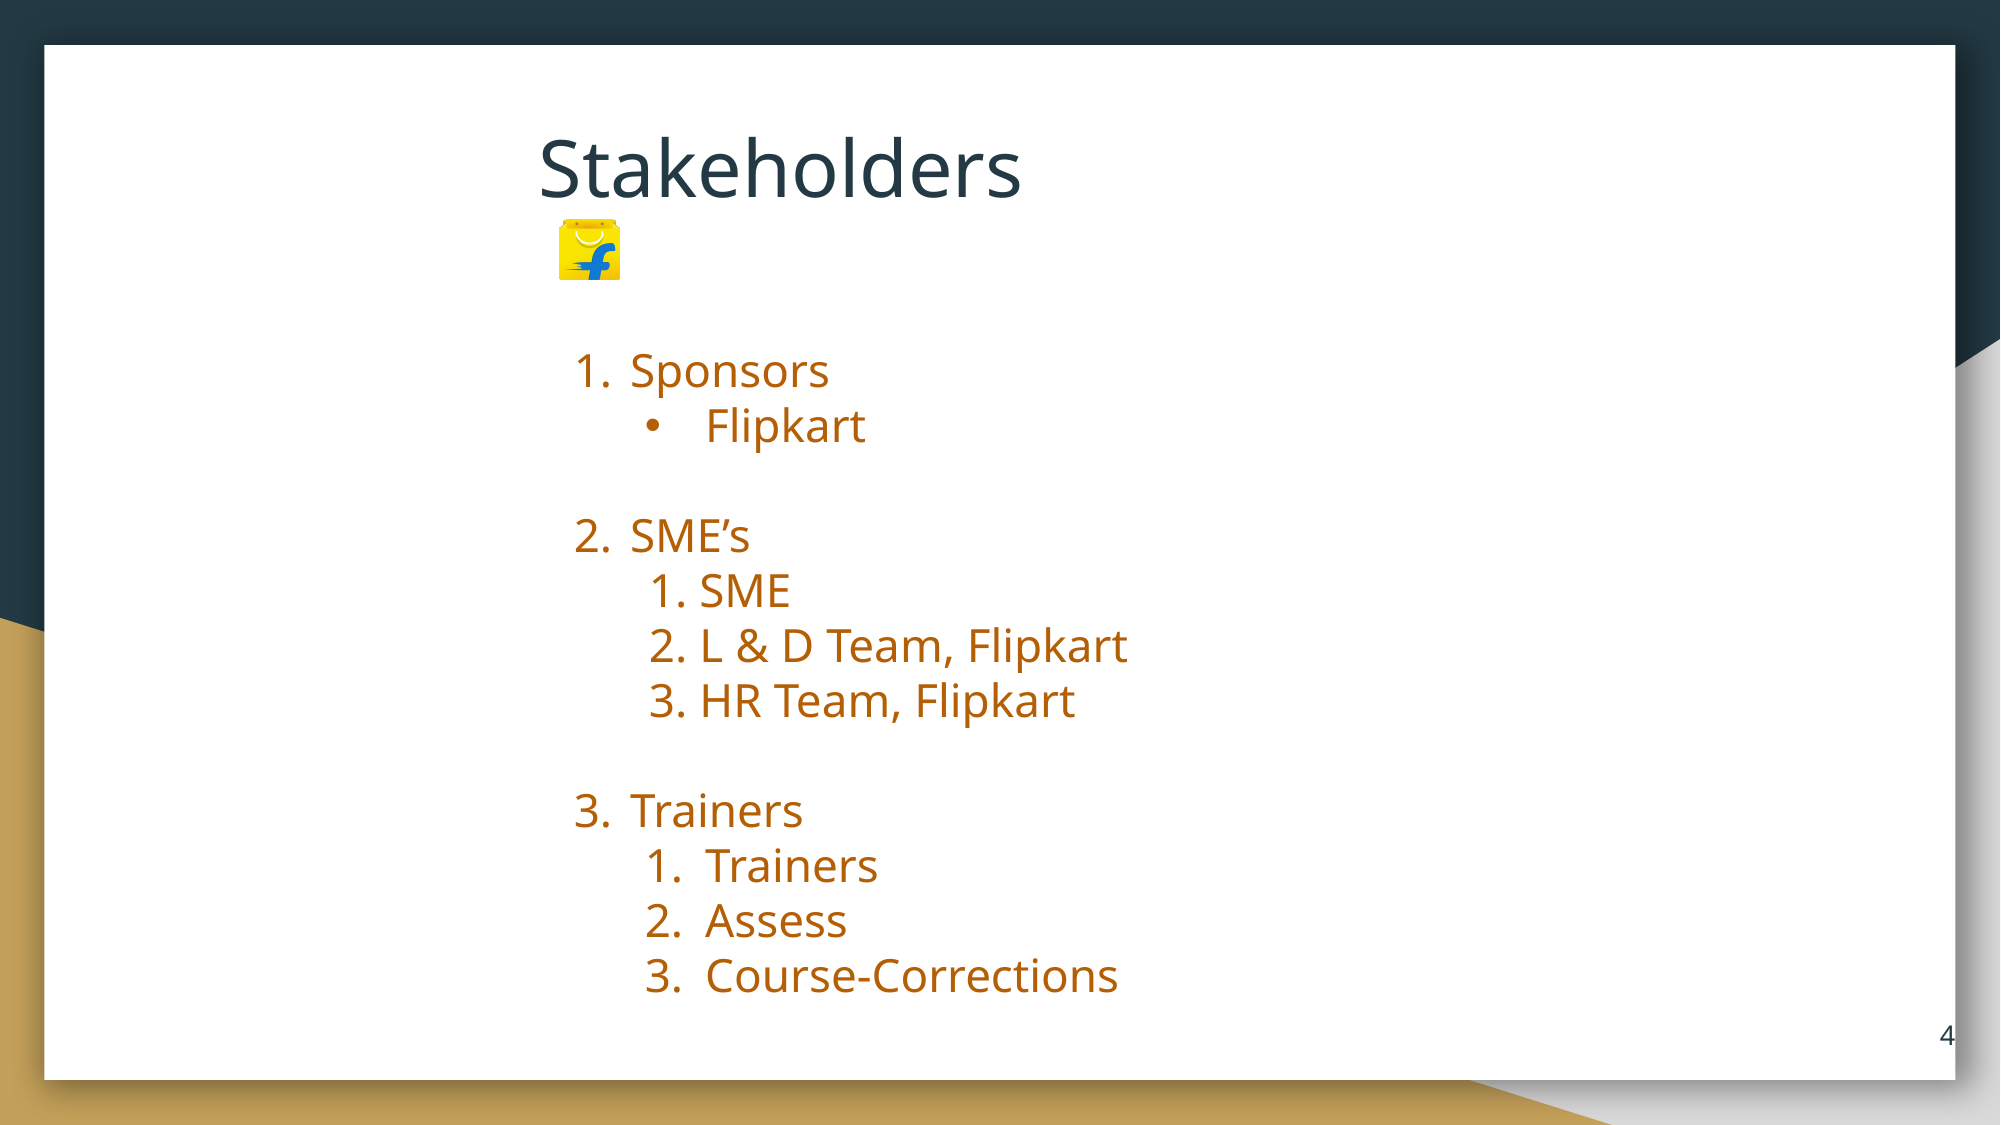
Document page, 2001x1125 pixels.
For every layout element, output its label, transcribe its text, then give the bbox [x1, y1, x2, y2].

text_box Sponsors Flipkart SME’s 1. SME 2. L & D Team, Flipkart 3. HR Team, Flipkart Trainers Trainers Assess Course-Corrections [559, 334, 1380, 941]
slide_number ‹#› [1835, 993, 1956, 1080]
picture [558, 219, 620, 281]
title Stakeholders [197, 91, 1366, 301]
